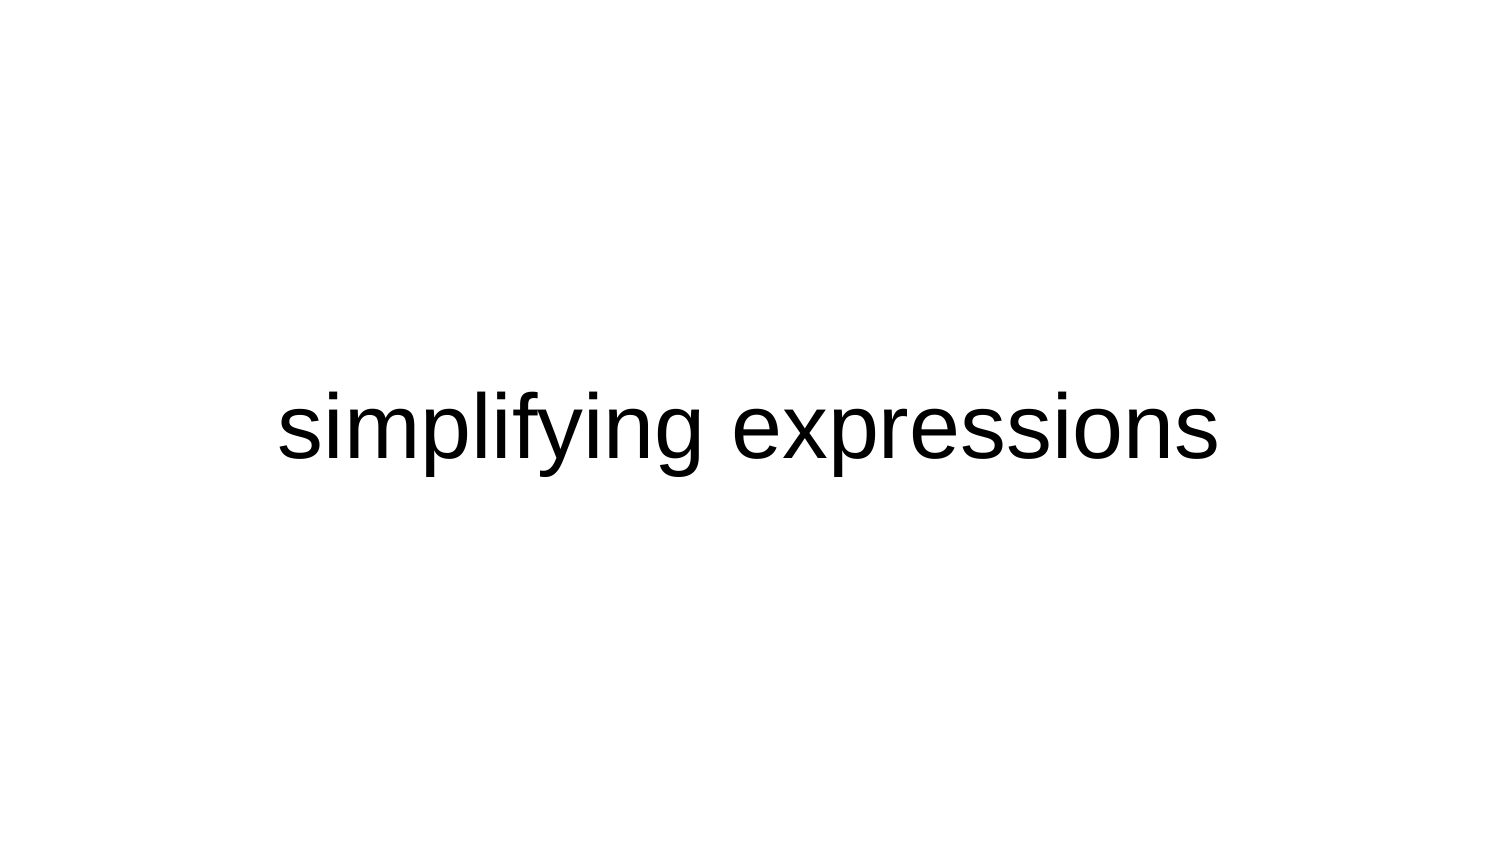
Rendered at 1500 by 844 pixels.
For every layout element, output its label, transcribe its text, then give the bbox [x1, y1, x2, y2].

title simplifying expressions [75, 351, 1425, 493]
